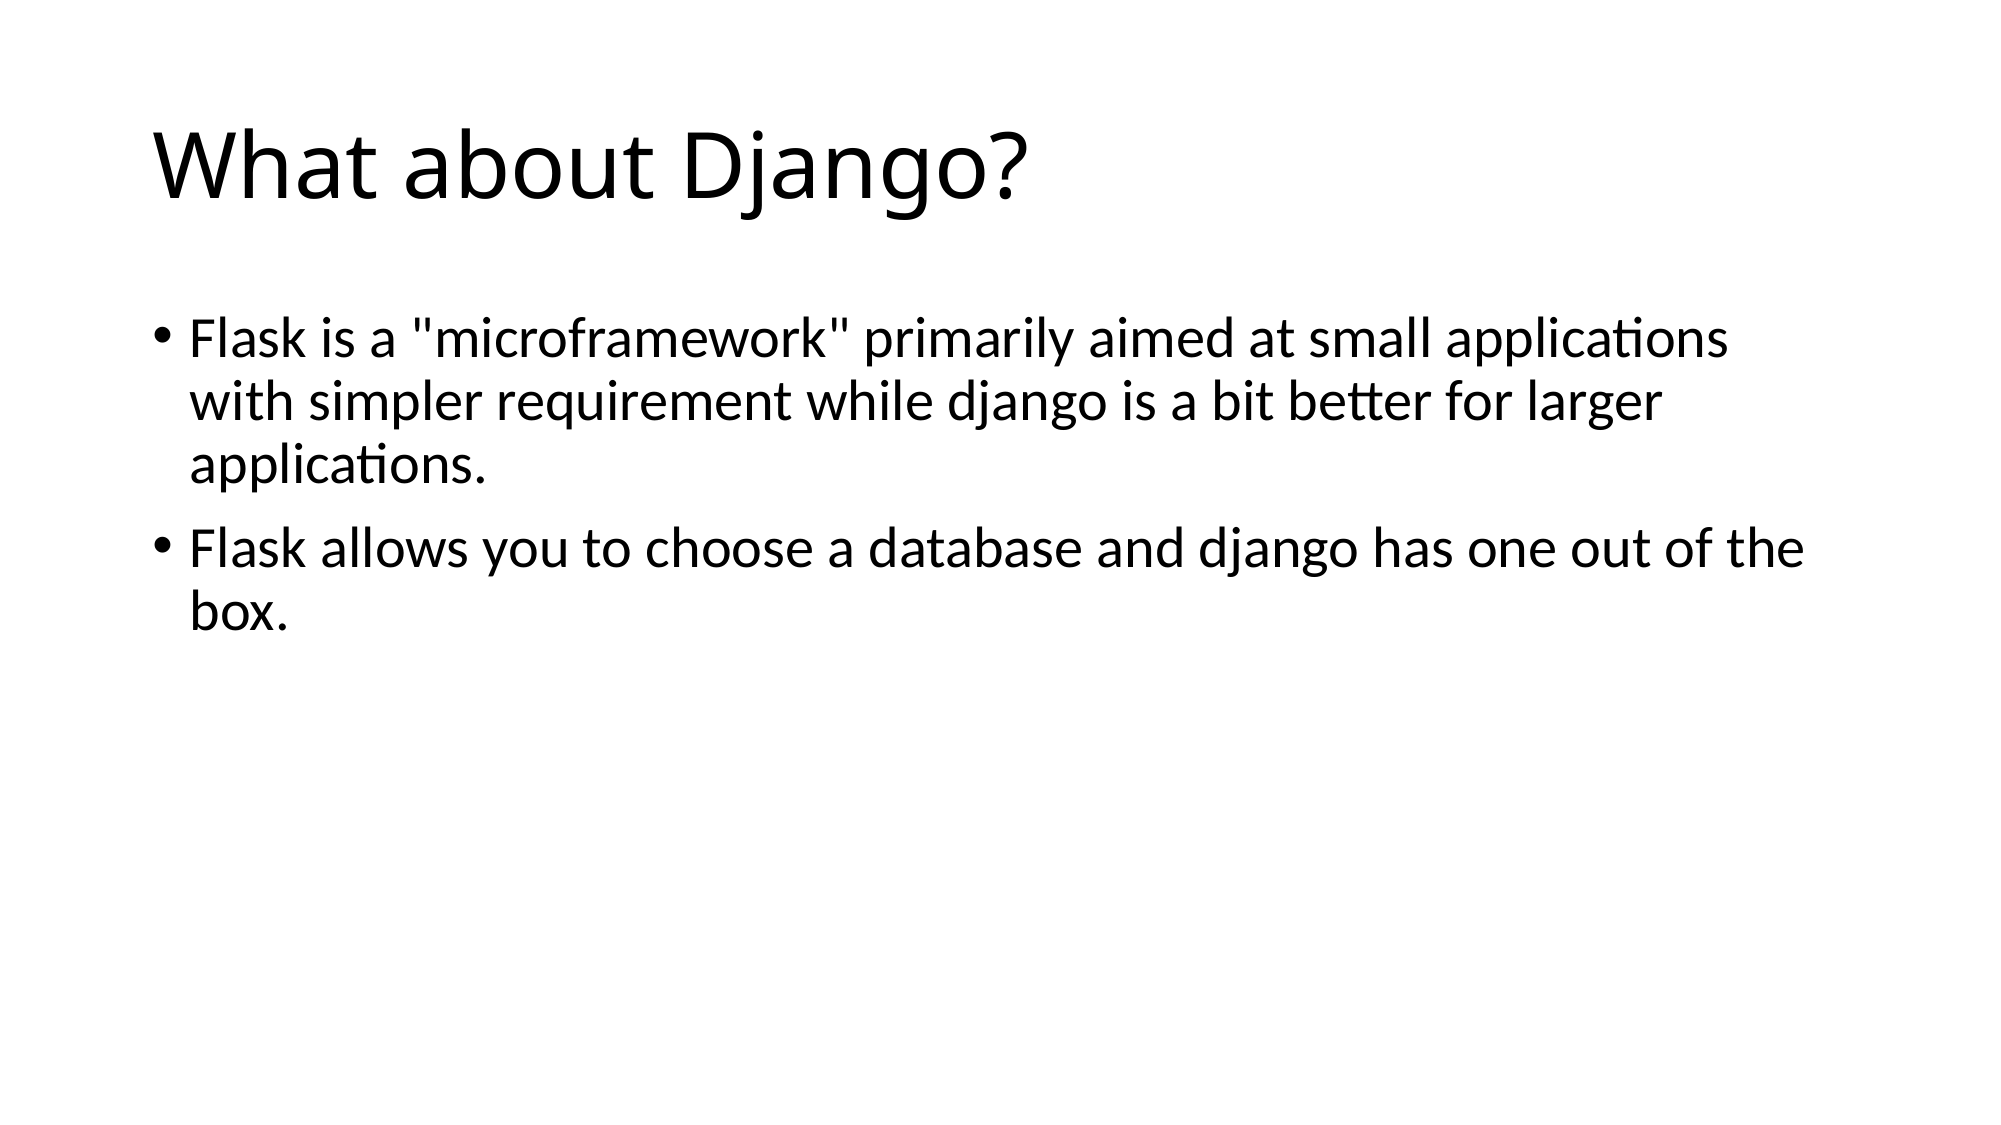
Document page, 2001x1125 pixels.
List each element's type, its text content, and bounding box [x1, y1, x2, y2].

title What about Django? [137, 59, 1863, 278]
list Flask is a "microframework" primarily aimed at small applications with simpler requirement while django is a bit better for larger applications. Flask allows you to choose a database and django has one out of the box. [137, 299, 1863, 1014]
